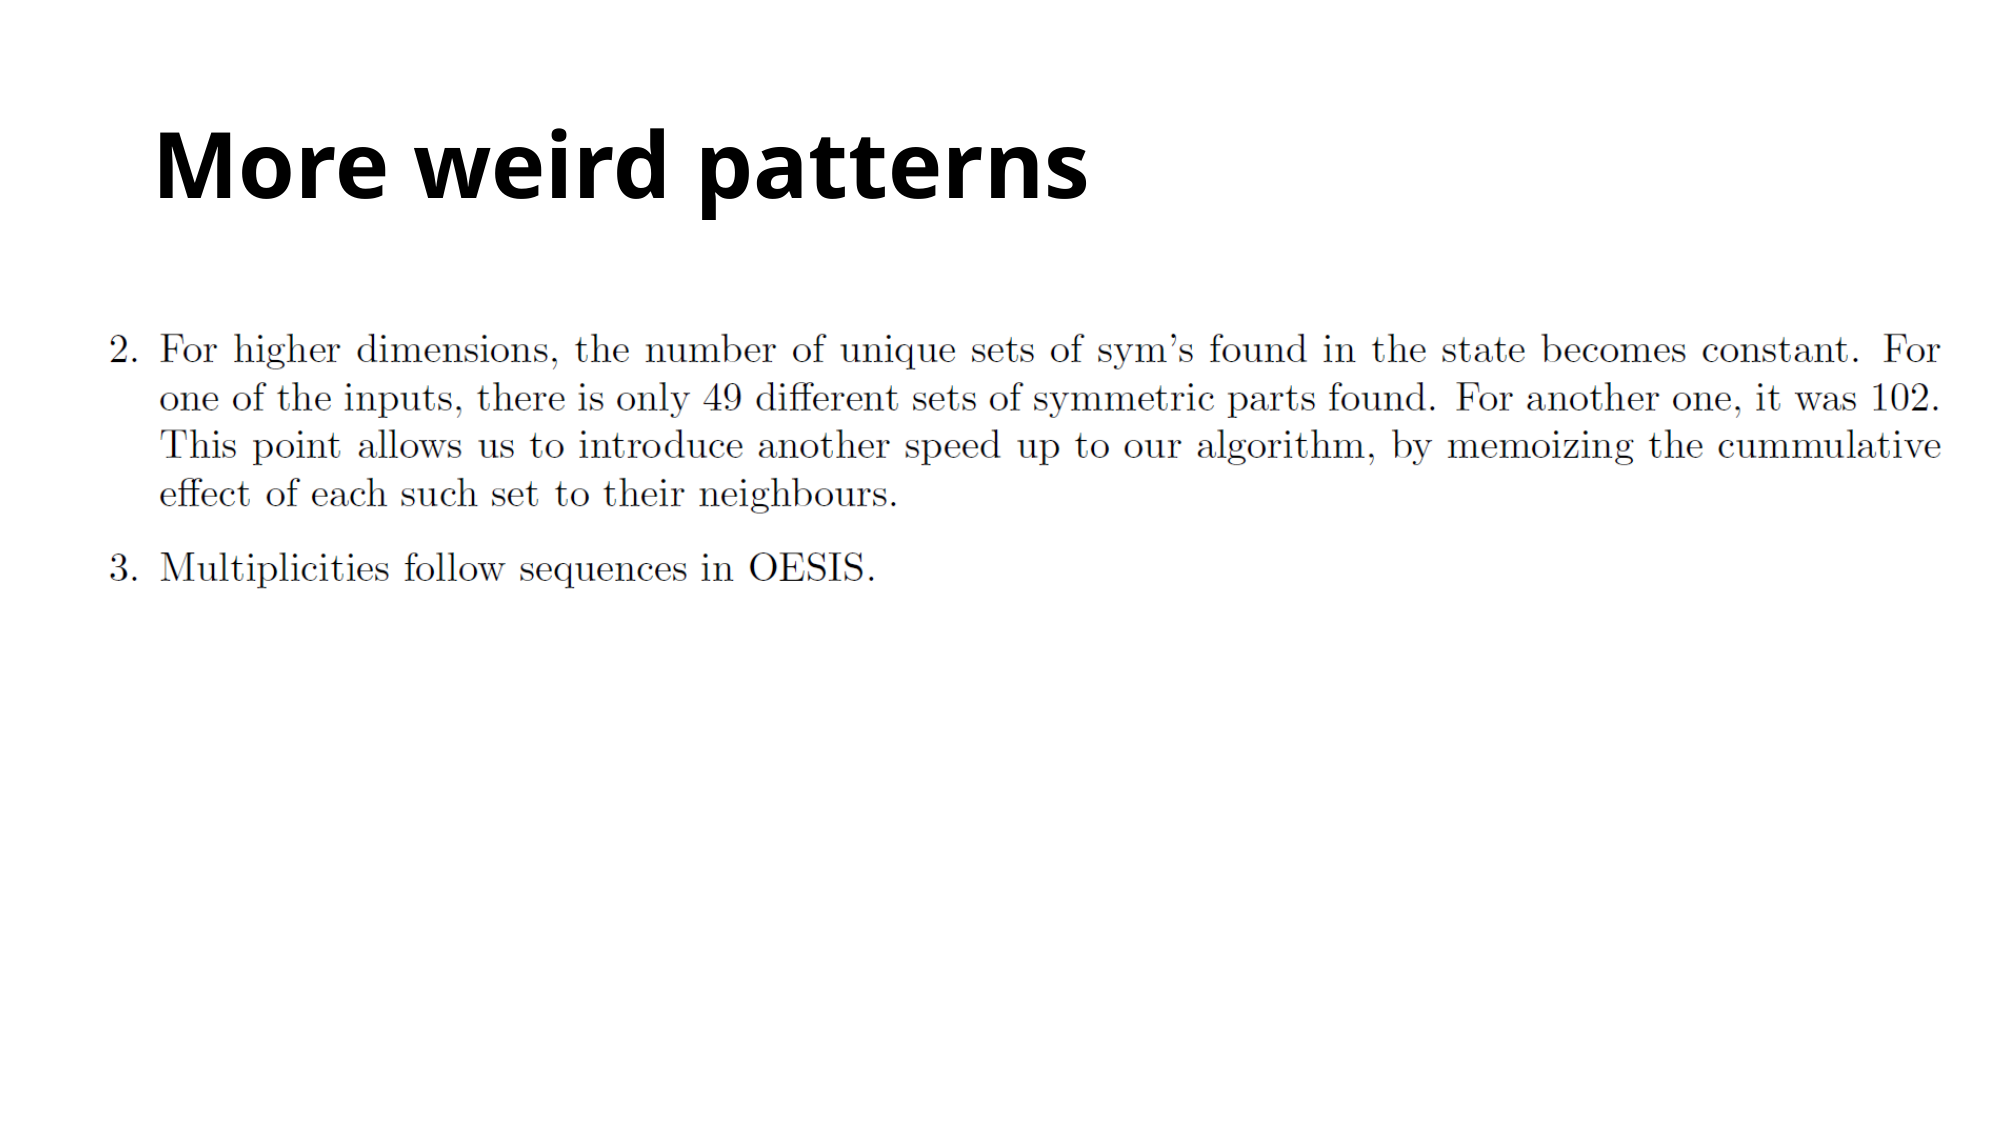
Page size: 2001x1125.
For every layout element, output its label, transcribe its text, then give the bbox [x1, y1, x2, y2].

title More weird patterns [137, 59, 1863, 278]
picture [93, 319, 1952, 604]
